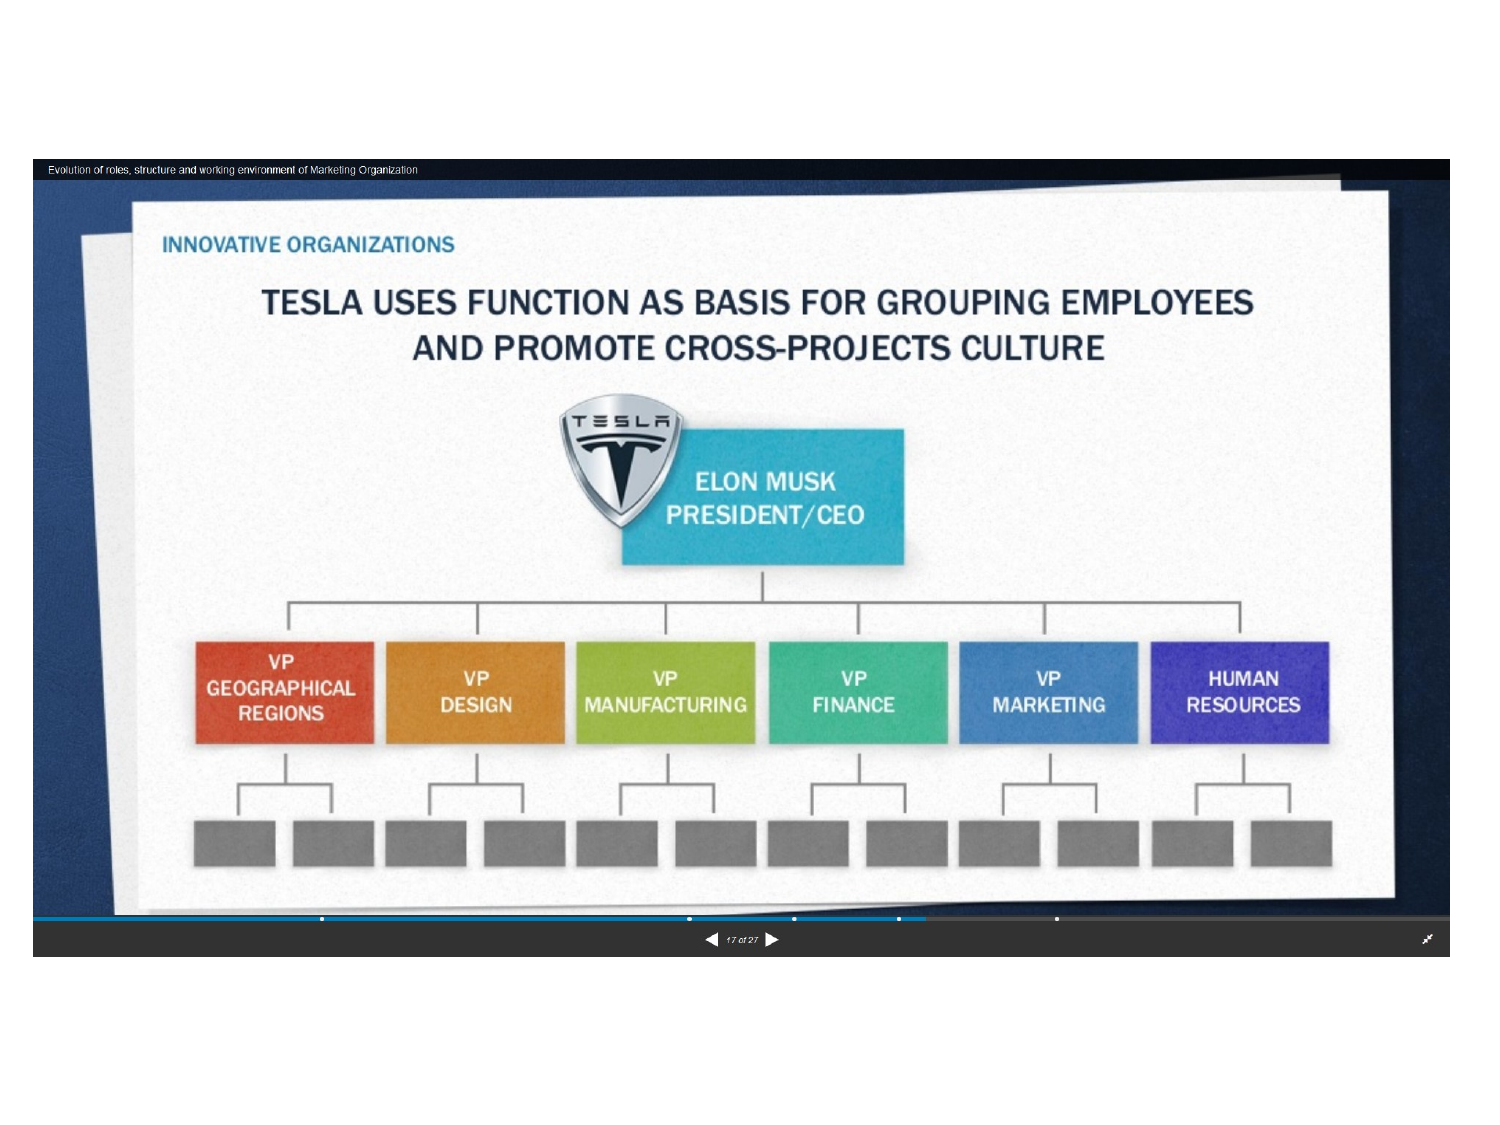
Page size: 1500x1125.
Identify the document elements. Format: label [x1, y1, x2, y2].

picture [33, 159, 1451, 957]
